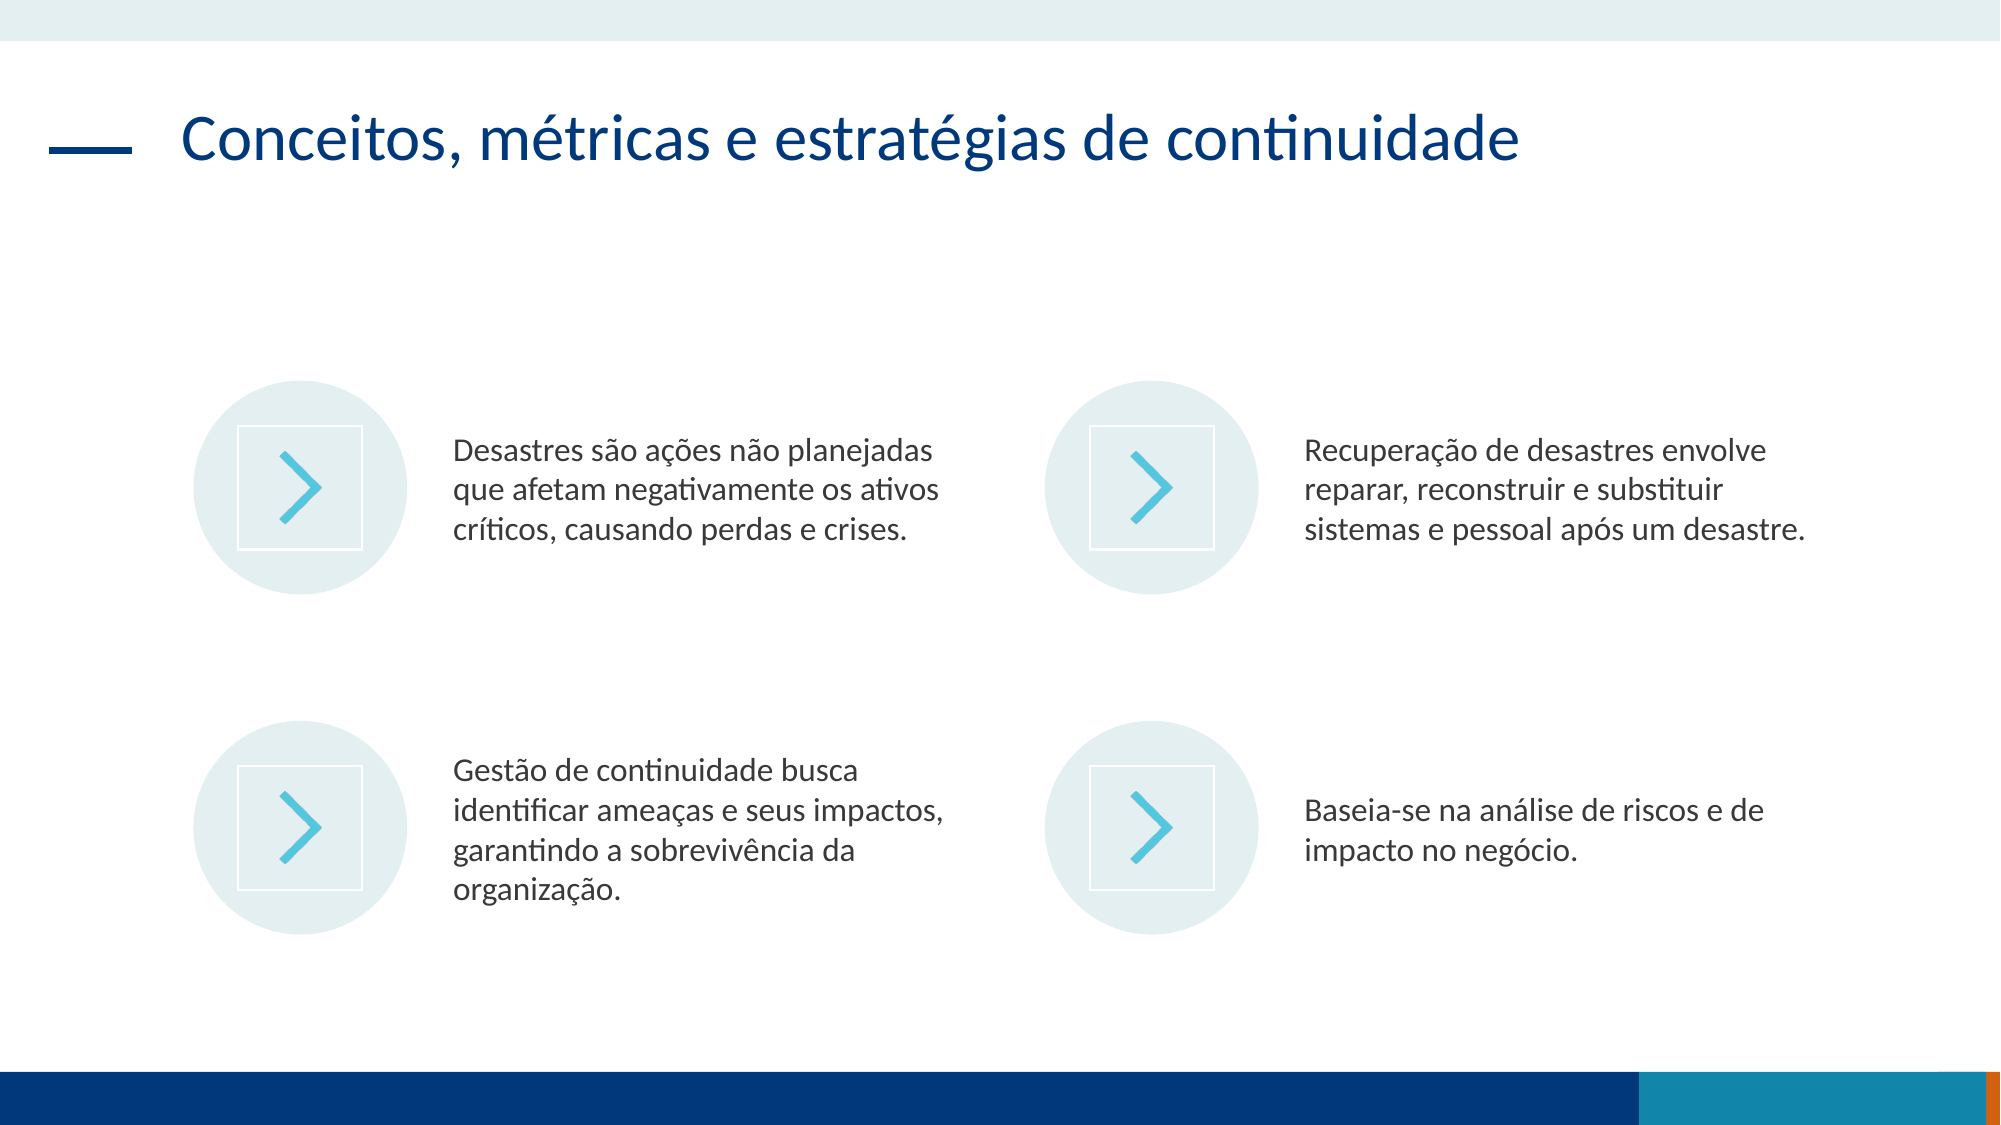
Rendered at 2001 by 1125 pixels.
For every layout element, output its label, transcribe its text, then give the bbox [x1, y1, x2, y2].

list Conceitos, métricas e estratégias de continuidade [167, 95, 1833, 237]
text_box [169, 286, 1833, 1030]
